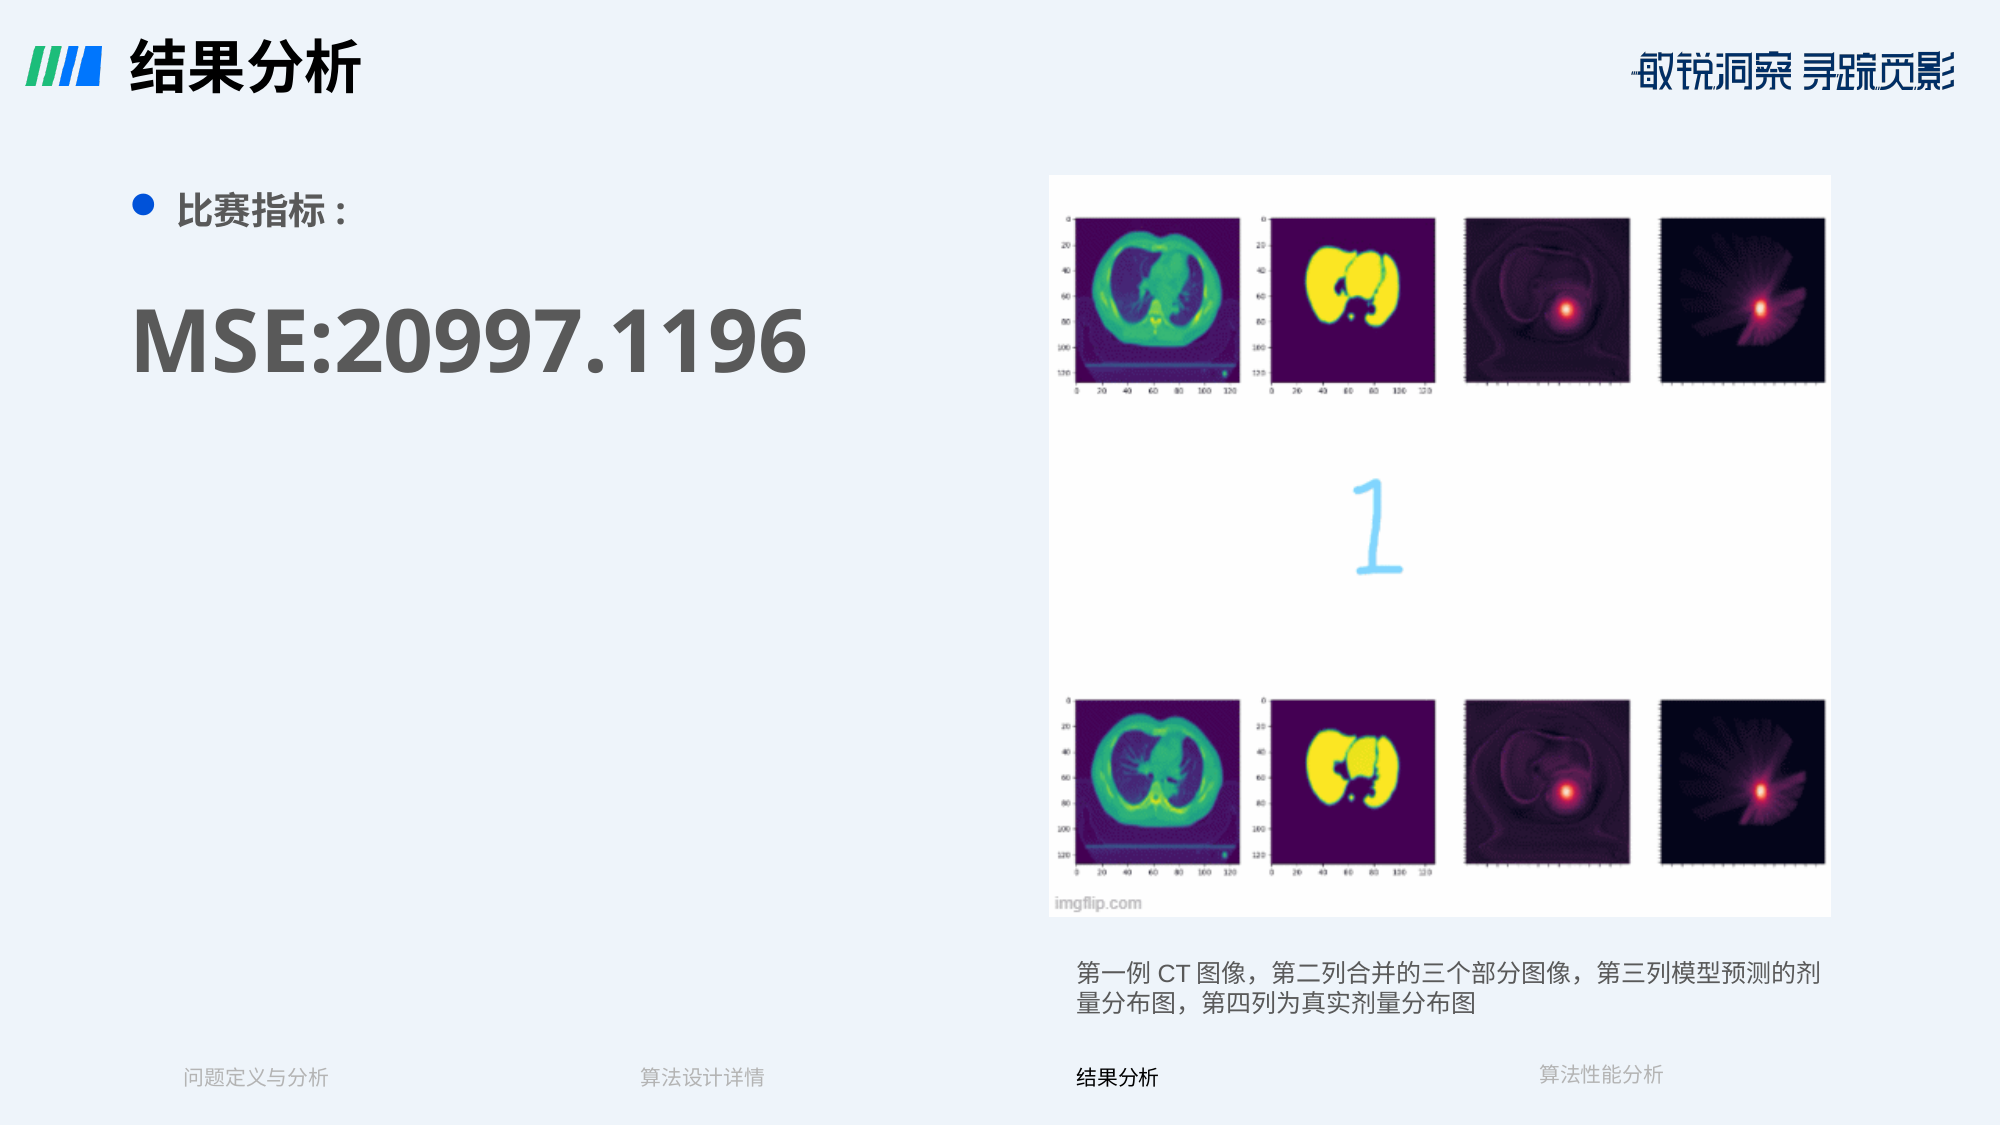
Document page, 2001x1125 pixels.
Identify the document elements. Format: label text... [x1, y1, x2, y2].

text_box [169, 1054, 1831, 1098]
picture [1631, 51, 1954, 90]
picture [25, 46, 102, 86]
text_box 第一例CT图像，第二列合并的三个部分图像，第三列模型预测的剂量分布图，第四列为真实剂量分布图 [1061, 949, 1844, 1025]
title 结果分析 [114, 17, 1625, 124]
text_box 比赛指标: MSE:20997.1196 [114, 157, 1277, 402]
picture [1049, 175, 1831, 917]
